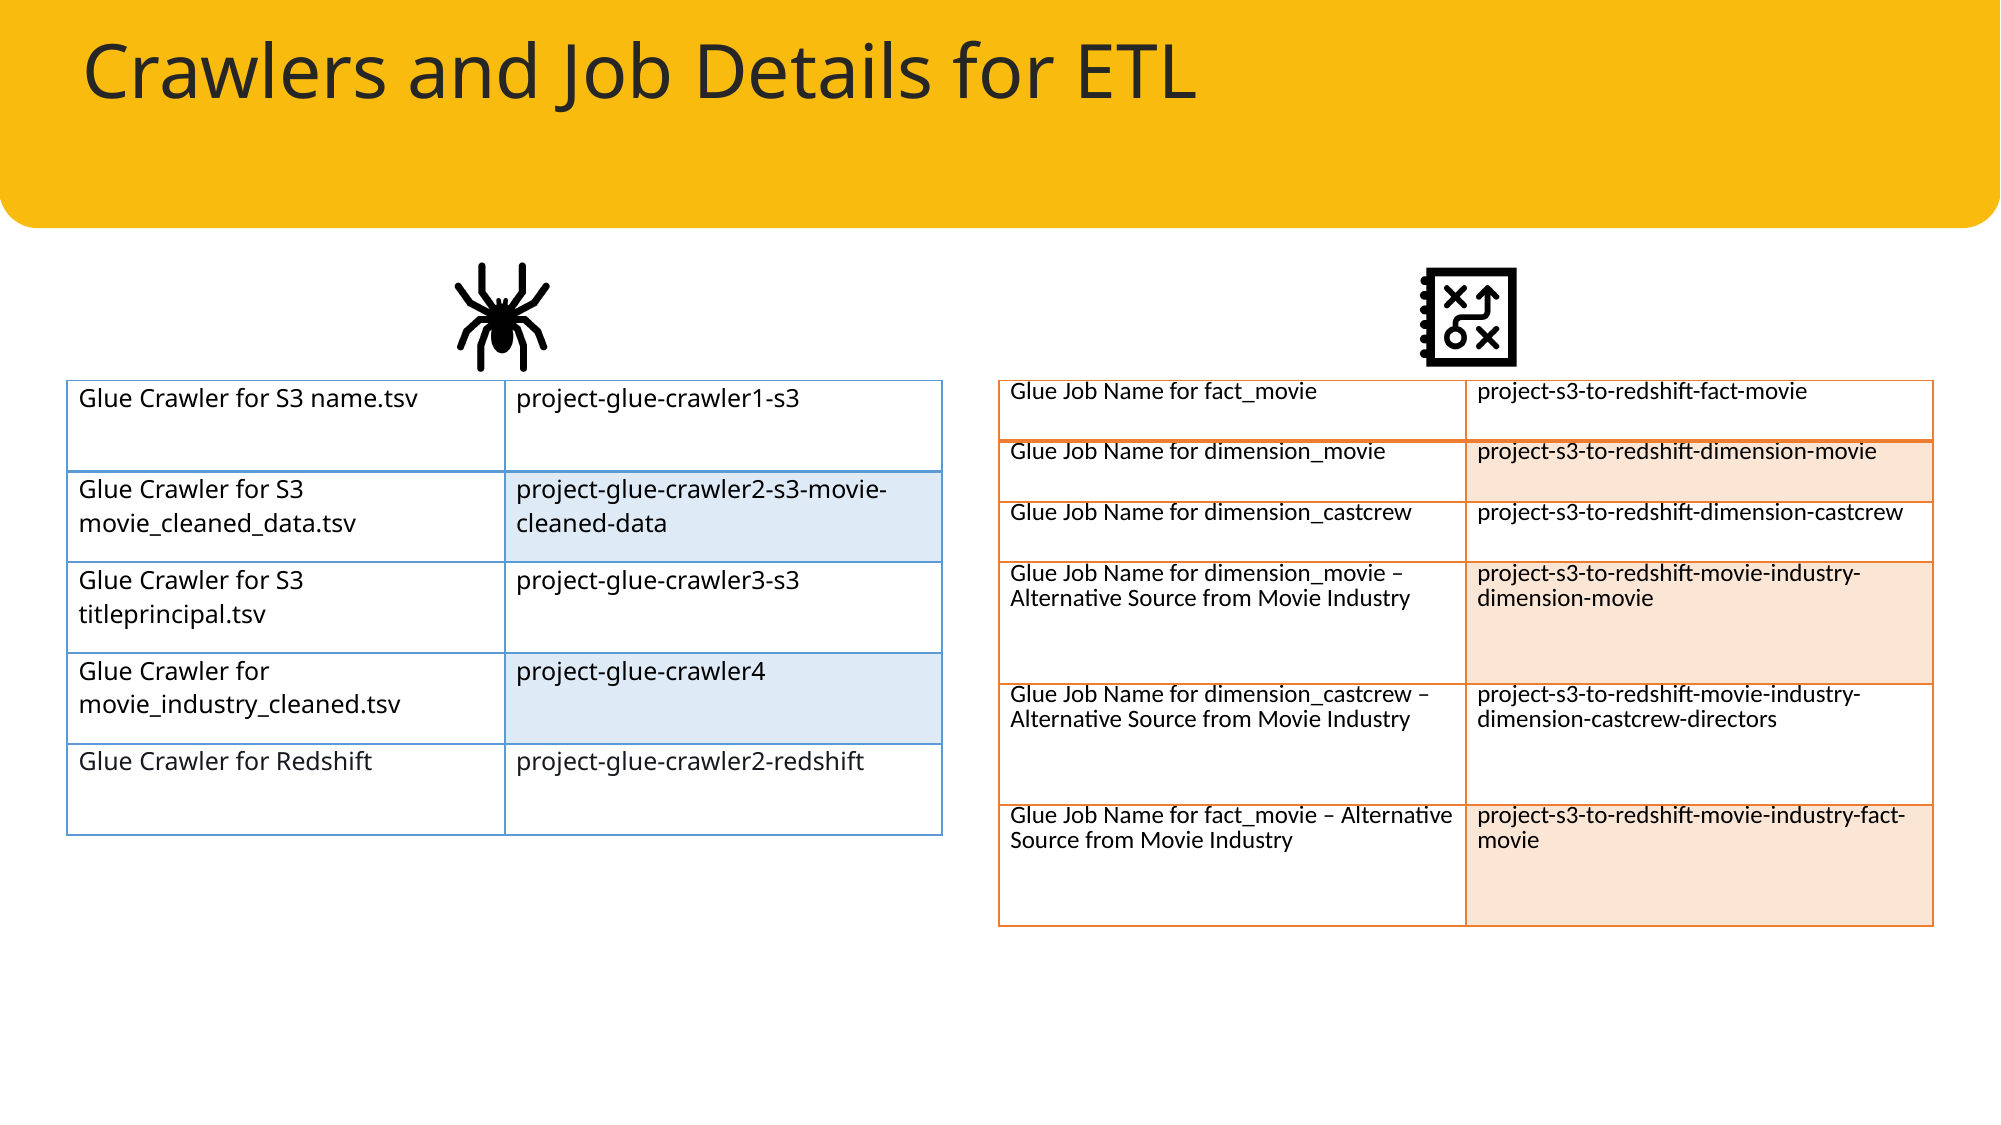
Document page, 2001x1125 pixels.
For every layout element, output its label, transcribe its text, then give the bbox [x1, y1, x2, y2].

table_cell project-glue-crawler3-s3 [506, 563, 941, 652]
picture [1397, 247, 1537, 387]
picture [445, 260, 559, 374]
table_cell Glue Crawler for Redshift [68, 745, 504, 834]
table_cell project-s3-to-redshift-movie-industry-dimension-movie [1467, 563, 1932, 683]
text_box Crawlers and Job Details for ETL [67, 16, 1537, 122]
table_cell project-glue-crawler4 [506, 654, 941, 743]
table_cell Glue Job Name for fact_movie – Alternative Source from Movie Industry [1000, 806, 1465, 925]
table_header Glue Job Name for fact_movie [1000, 381, 1465, 439]
table_header project-glue-crawler1-s3 [506, 381, 941, 470]
table_cell project-s3-to-redshift-movie-industry-fact-movie [1467, 806, 1932, 925]
table_cell project-glue-crawler2-redshift [506, 745, 941, 834]
table_header Glue Crawler for S3 name.tsv [68, 381, 504, 470]
table_cell project-glue-crawler2-s3-movie-cleaned-data [506, 473, 941, 561]
table_cell Glue Job Name for dimension_castcrew – Alternative Source from Movie Industry [1000, 685, 1465, 804]
table_cell Glue Job Name for dimension_castcrew [1000, 503, 1465, 561]
text_box [0, 0, 2000, 229]
table_cell Glue Job Name for dimension_movie – Alternative Source from Movie Industry [1000, 563, 1465, 683]
table_cell Glue Crawler for movie_industry_cleaned.tsv [68, 654, 504, 743]
table_cell project-s3-to-redshift-dimension-movie [1467, 443, 1932, 501]
table_cell Glue Crawler for S3 movie_cleaned_data.tsv [68, 473, 504, 561]
table_header project-s3-to-redshift-fact-movie [1467, 381, 1932, 439]
table_cell Glue Job Name for dimension_movie [1000, 443, 1465, 501]
table_cell Glue Crawler for S3 titleprincipal.tsv [68, 563, 504, 652]
table_cell project-s3-to-redshift-dimension-castcrew [1467, 503, 1932, 561]
table_cell project-s3-to-redshift-movie-industry-dimension-castcrew-directors [1467, 685, 1932, 804]
